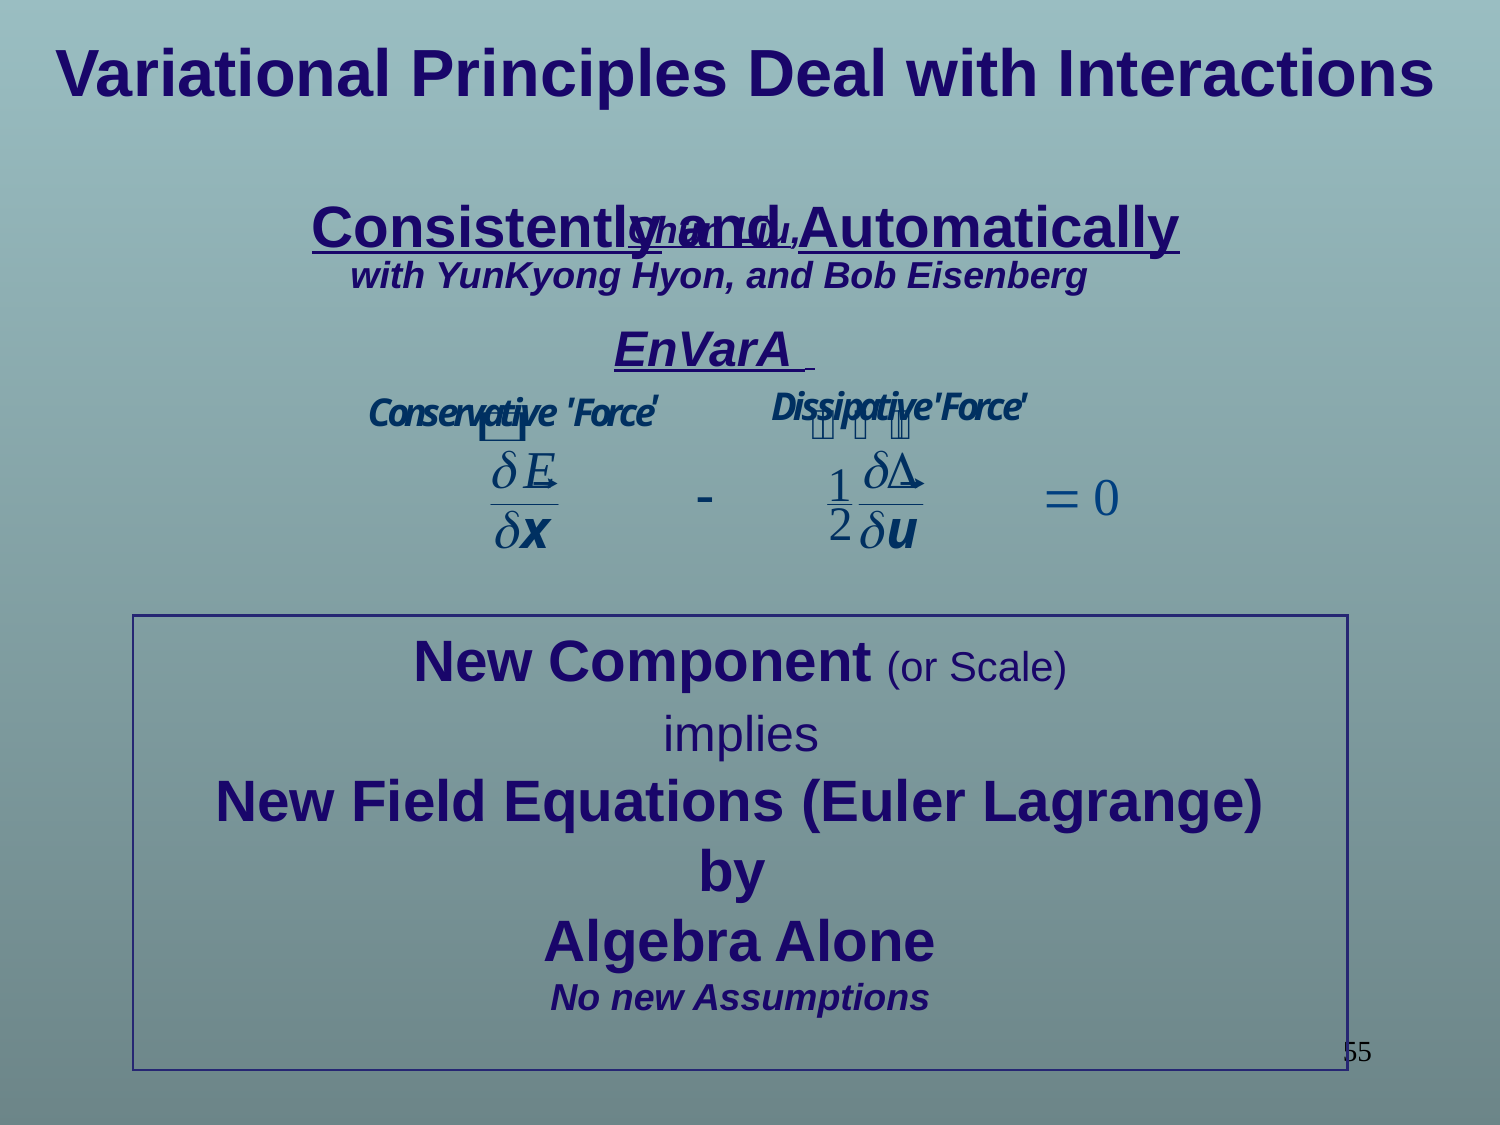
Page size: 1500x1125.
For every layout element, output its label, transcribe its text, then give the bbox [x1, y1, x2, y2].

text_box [331, 388, 1166, 554]
text_box Variational Principles Deal with Interactions Consistently and Automatically [36, 22, 1456, 312]
text_box Chun Liu, with YunKyong Hyon, and Bob Eisenberg [335, 198, 1104, 304]
text_box EnVarA [201, 308, 1228, 384]
text_box New Component (or Scale) implies New Field Equations (Euler Lagrange) by Algebra Alone No new Assumptions [133, 615, 1348, 1070]
slide_number 55 [1074, 1024, 1388, 1101]
